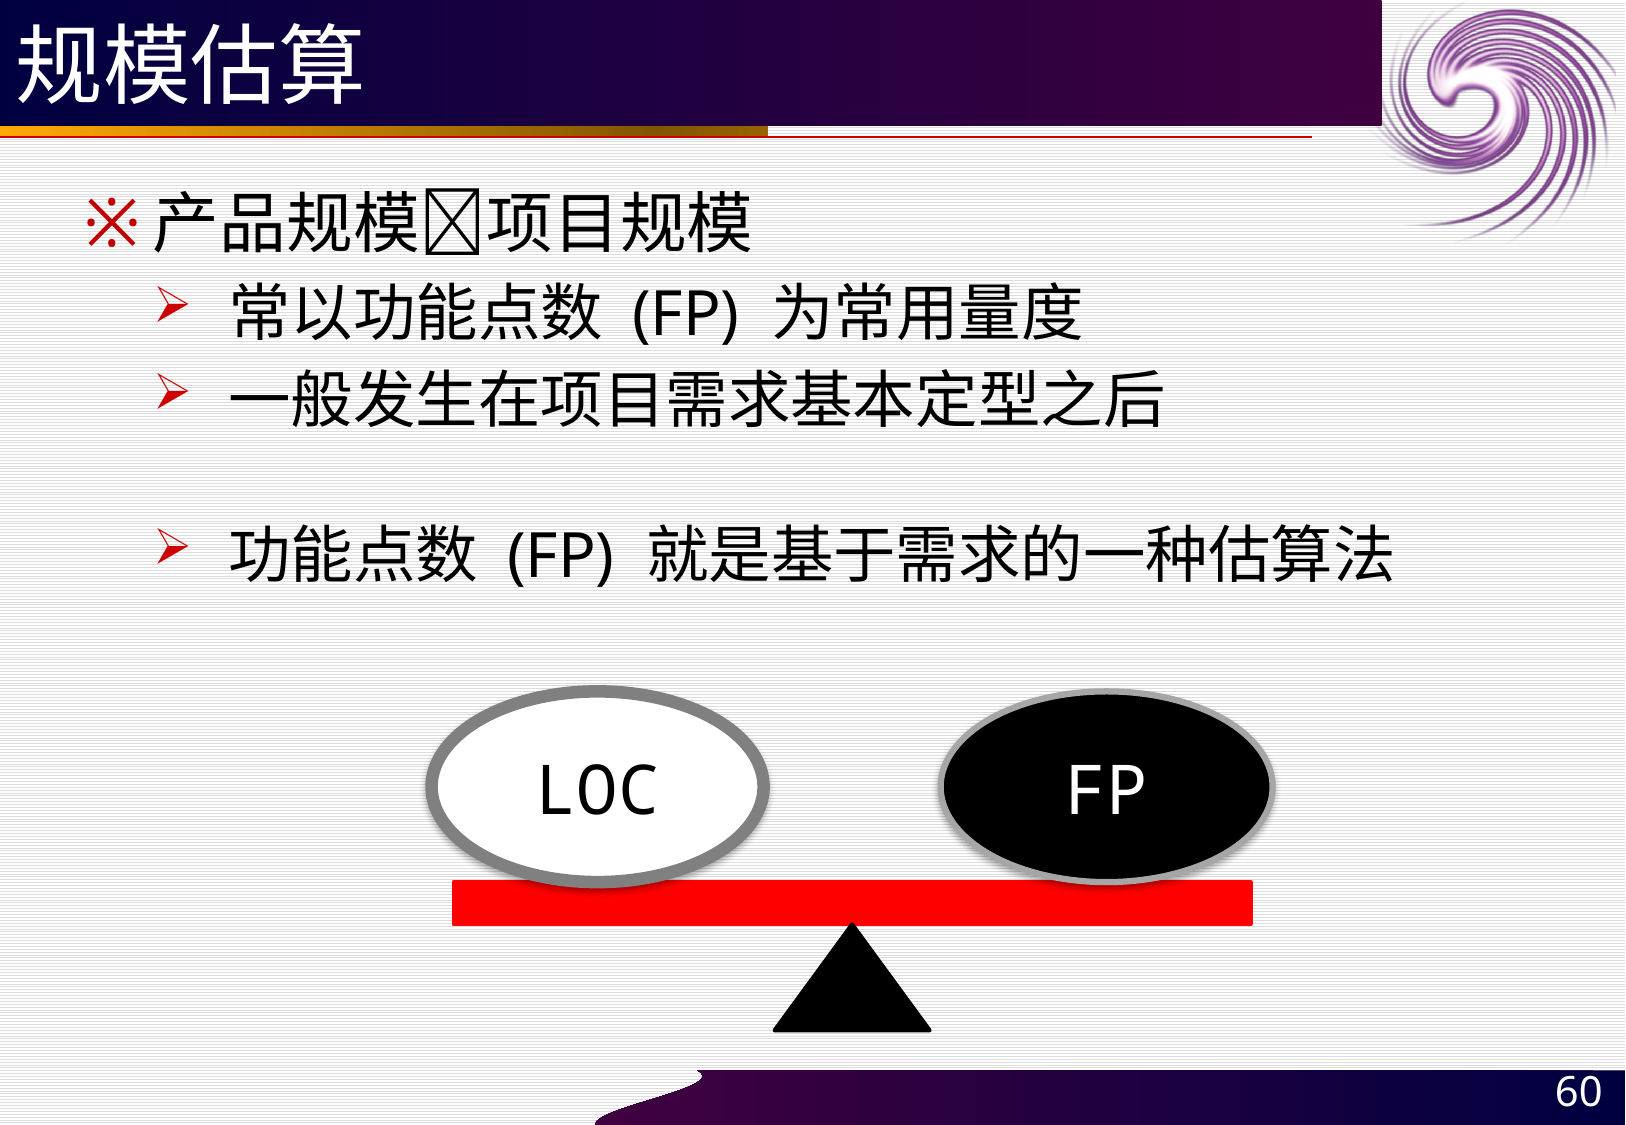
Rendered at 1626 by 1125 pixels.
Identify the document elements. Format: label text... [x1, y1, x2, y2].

title 规模估算 [0, 0, 1382, 126]
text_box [431, 691, 1273, 1031]
picture [1362, 0, 1616, 244]
list 产品规模项目规模 常以功能点数 (FP) 为常用量度 一般发生在项目需求基本定型之后 功能点数 (FP) 就是基于需求的一种估算法 [56, 172, 1569, 1048]
slide_number 60 [1474, 1069, 1619, 1125]
